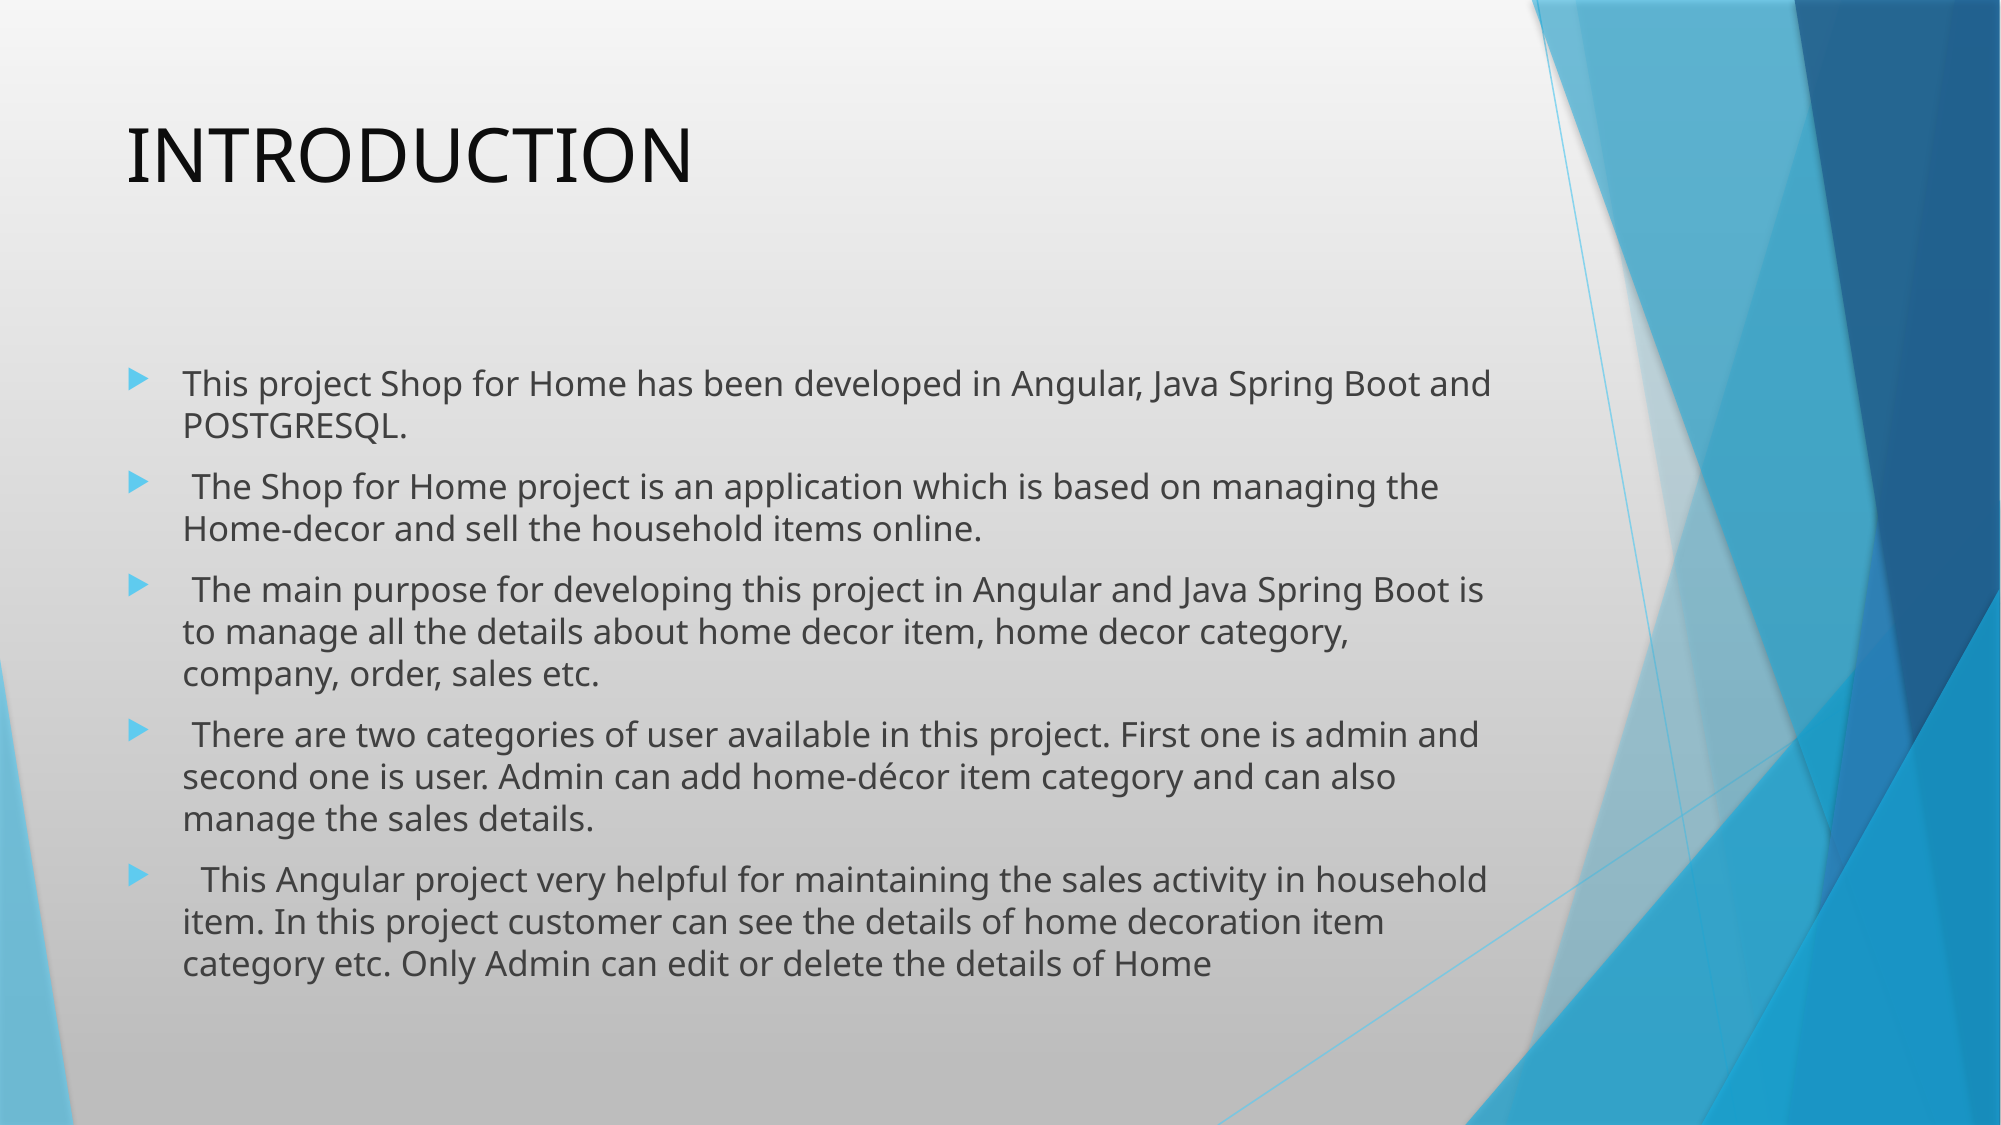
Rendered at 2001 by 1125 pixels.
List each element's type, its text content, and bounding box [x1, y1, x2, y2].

list This project Shop for Home has been developed in Angular, Java Spring Boot and POSTGRESQL. The Shop for Home project is an application which is based on managing the Home-decor and sell the household items online. The main purpose for developing this project in Angular and Java Spring Boot is to manage all the details about home decor item, home decor category, company, order, sales etc. There are two categories of user available in this project. First one is admin and second one is user. Admin can add home-décor item category and can also manage the sales details. This Angular project very helpful for maintaining the sales activity in household item. In this project customer can see the details of home decoration item category etc. Only Admin can edit or delete the details of Home [111, 354, 1522, 992]
title INTRODUCTION [111, 99, 1522, 317]
